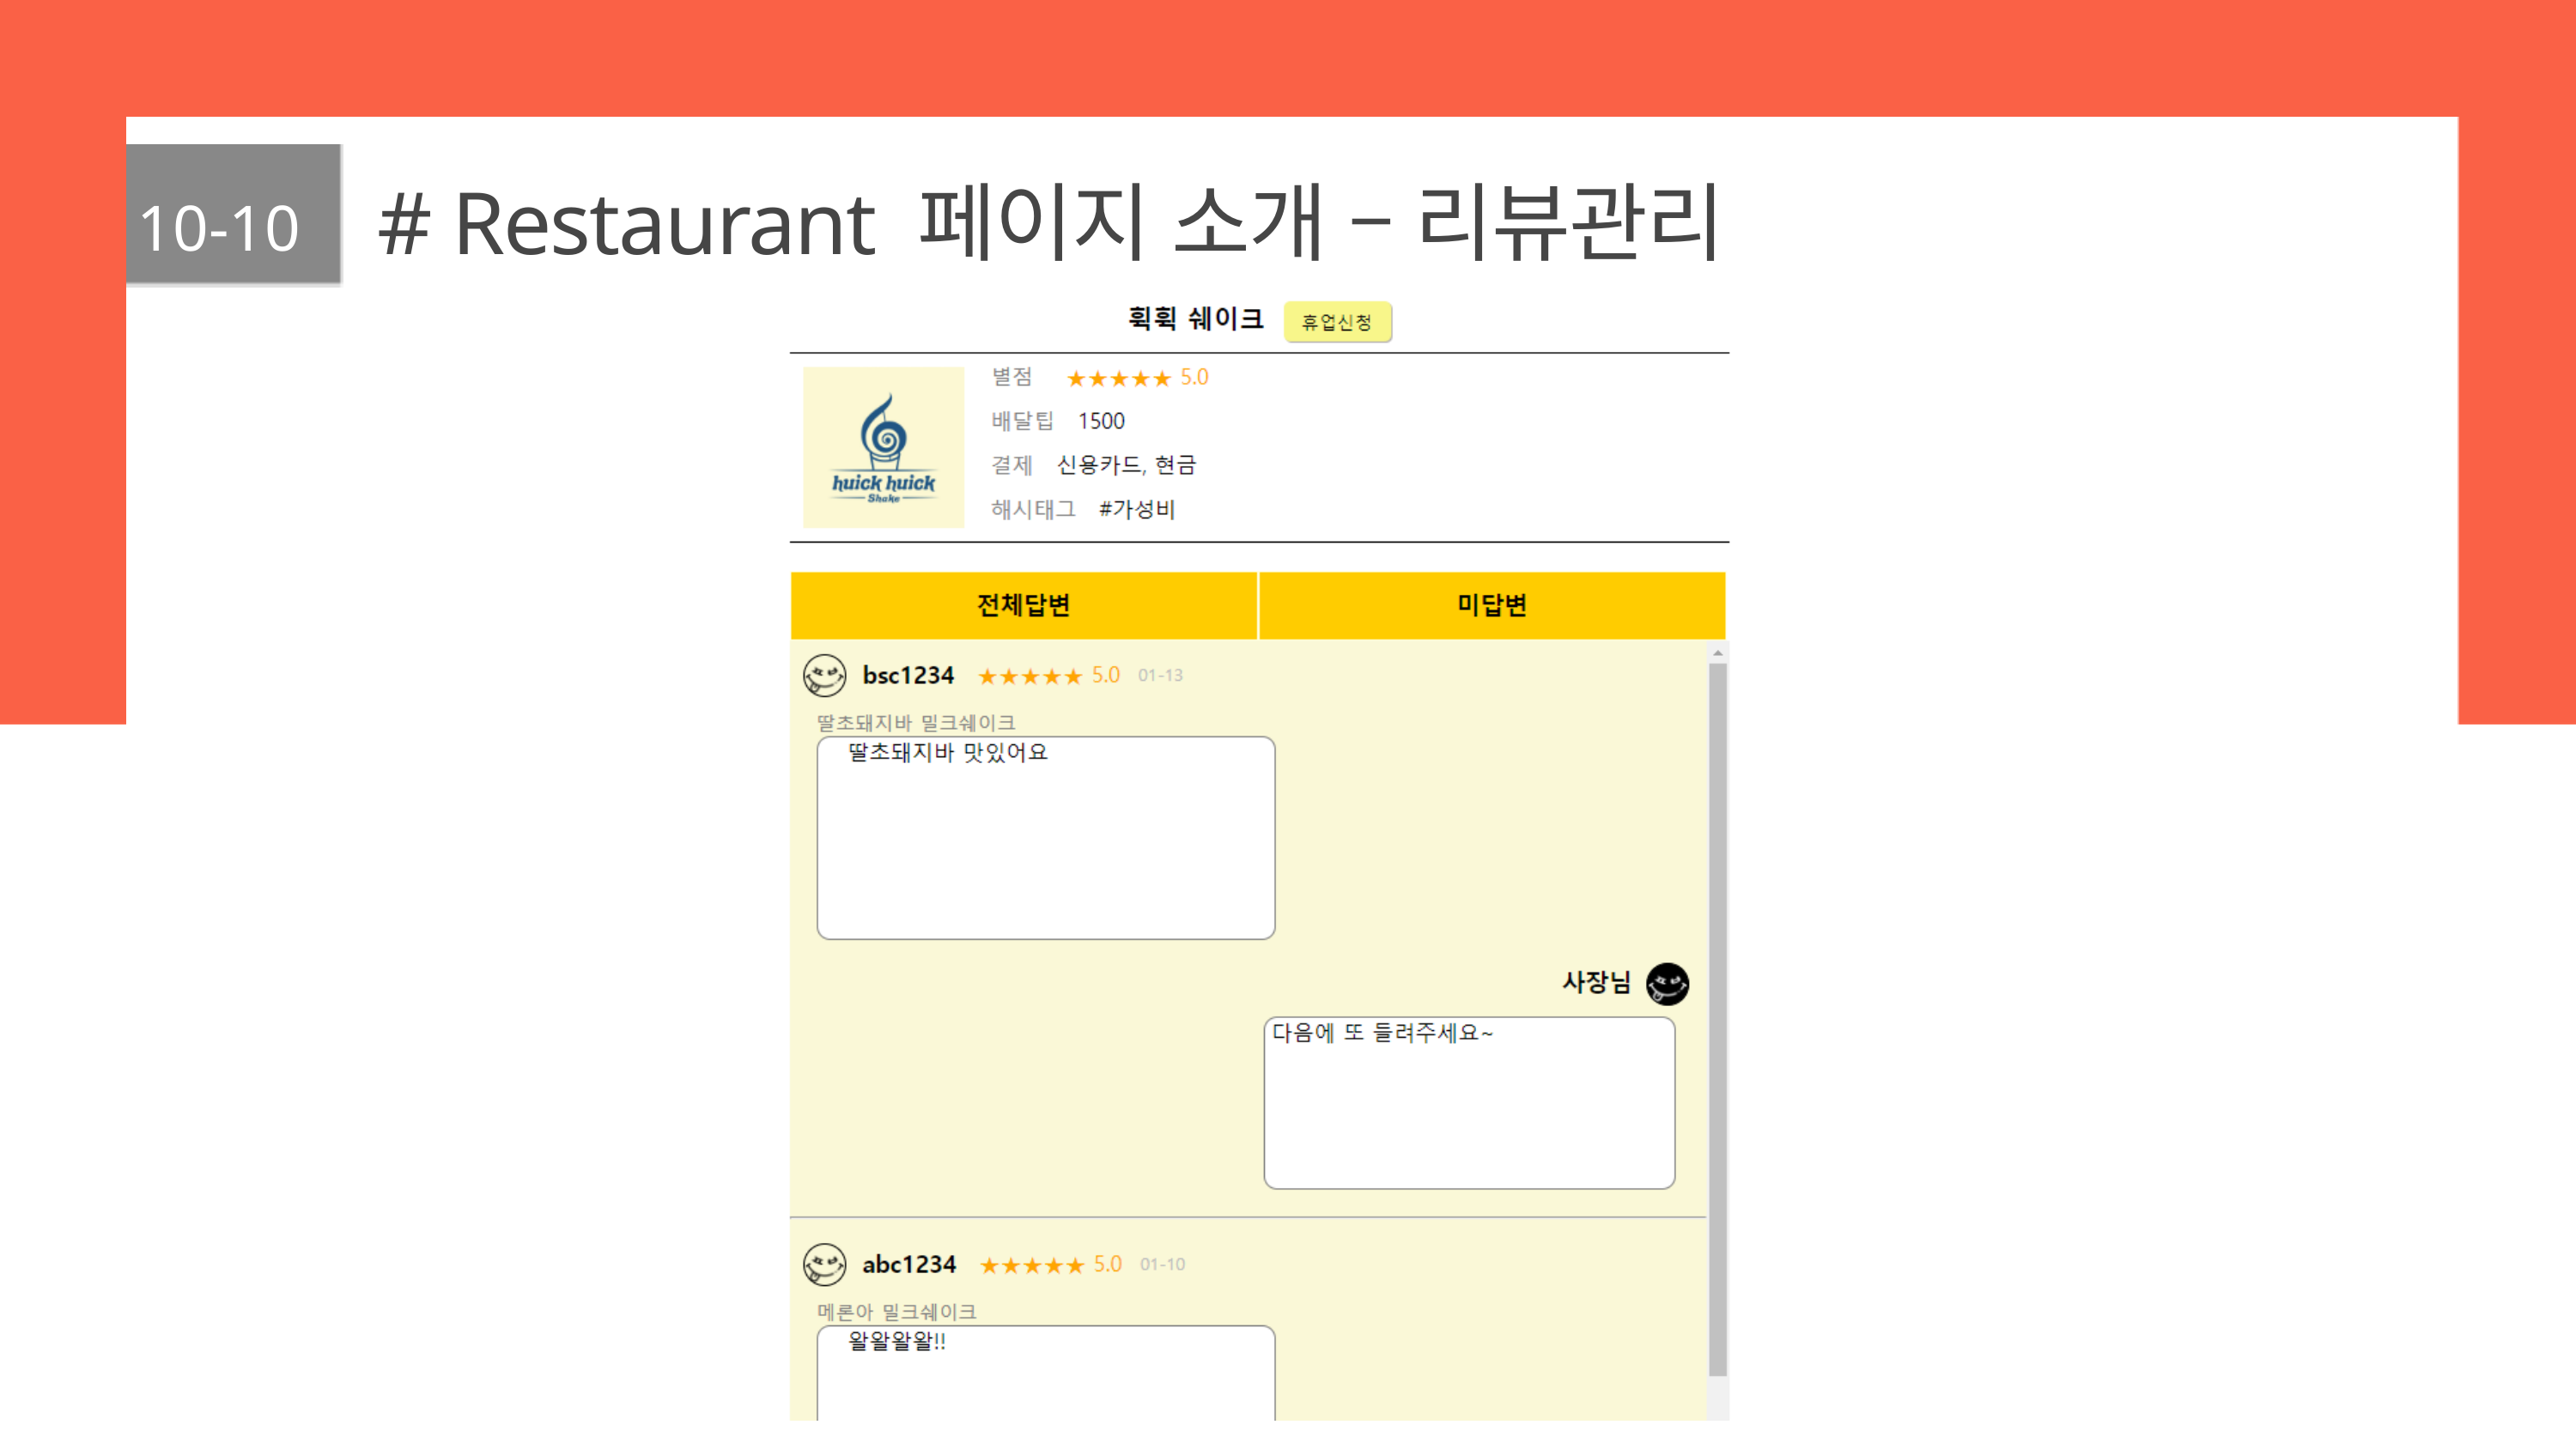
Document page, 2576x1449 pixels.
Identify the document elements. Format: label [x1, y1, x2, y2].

picture [126, 117, 2459, 1422]
text_box [0, 0, 2576, 724]
text_box [126, 144, 343, 288]
